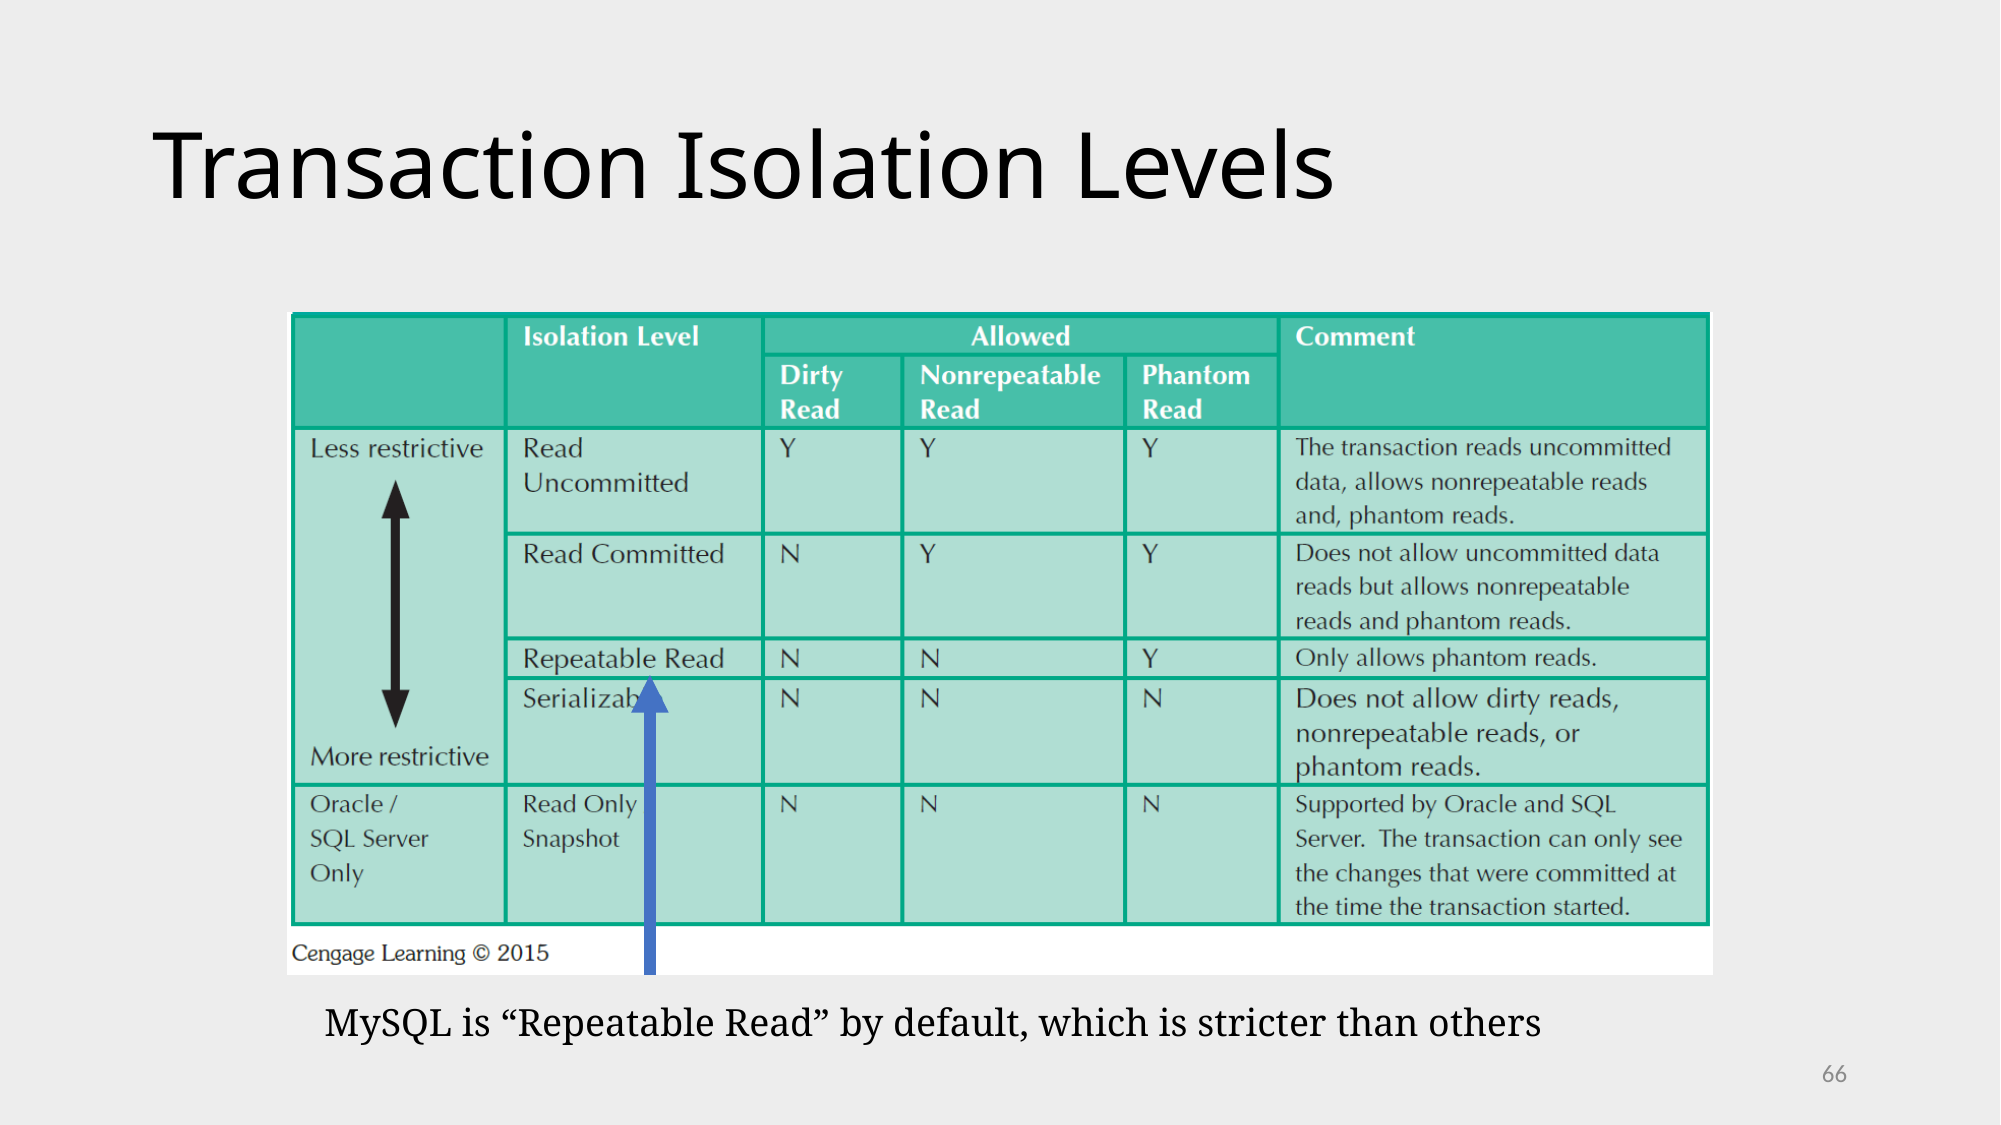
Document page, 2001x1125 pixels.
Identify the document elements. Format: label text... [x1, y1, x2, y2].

title Transaction Isolation Levels [137, 59, 1863, 278]
picture [287, 312, 1713, 975]
text_box MySQL is “Repeatable Read” by default, which is stricter than others [309, 991, 1558, 1052]
slide_number 66 [1412, 1042, 1863, 1103]
